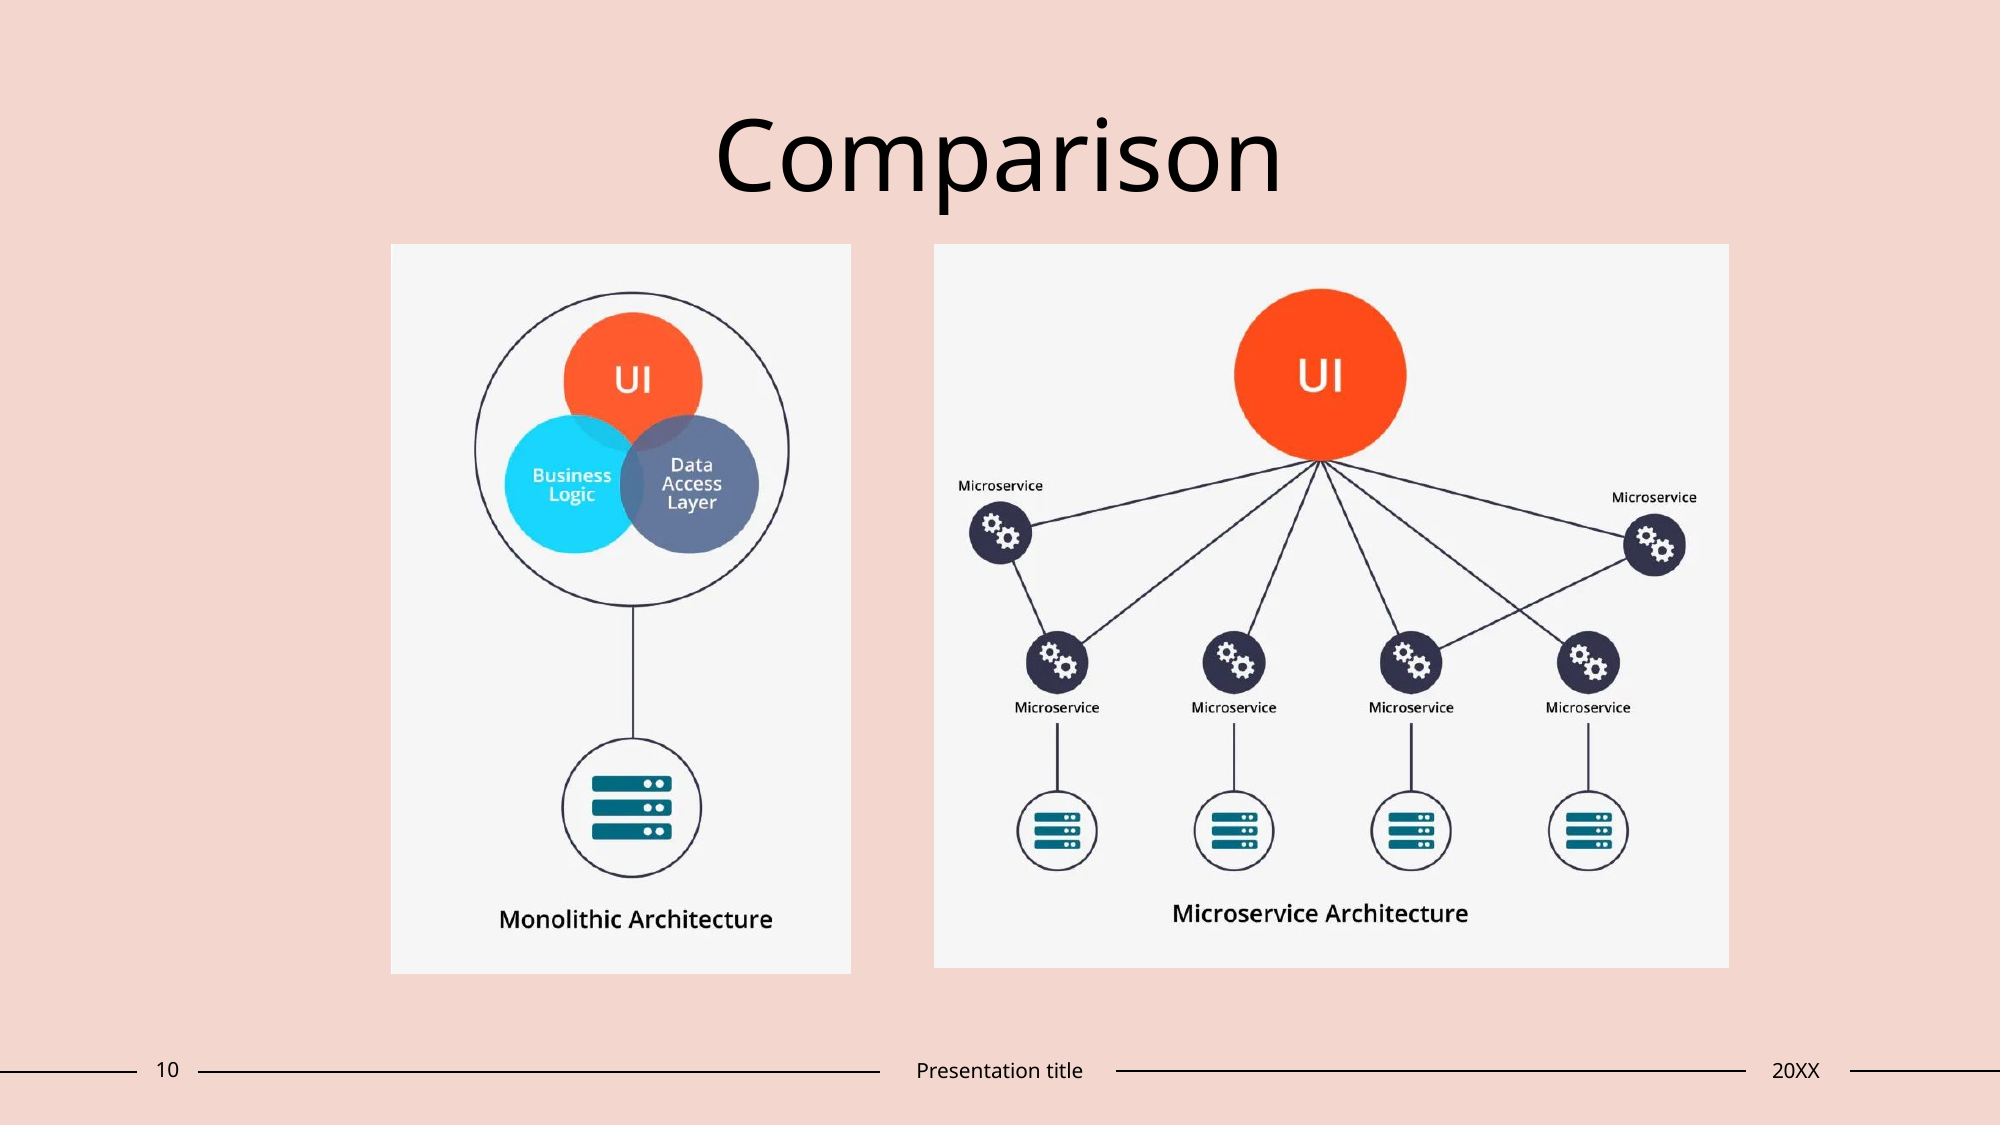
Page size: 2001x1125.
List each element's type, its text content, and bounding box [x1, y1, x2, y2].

slide_number 10 [137, 1050, 198, 1091]
picture [934, 244, 1729, 968]
text_box Comparison [186, 83, 1813, 251]
slide_number 20XX [1743, 1050, 1849, 1091]
footer Presentation title [879, 1050, 1120, 1091]
picture [391, 244, 851, 974]
